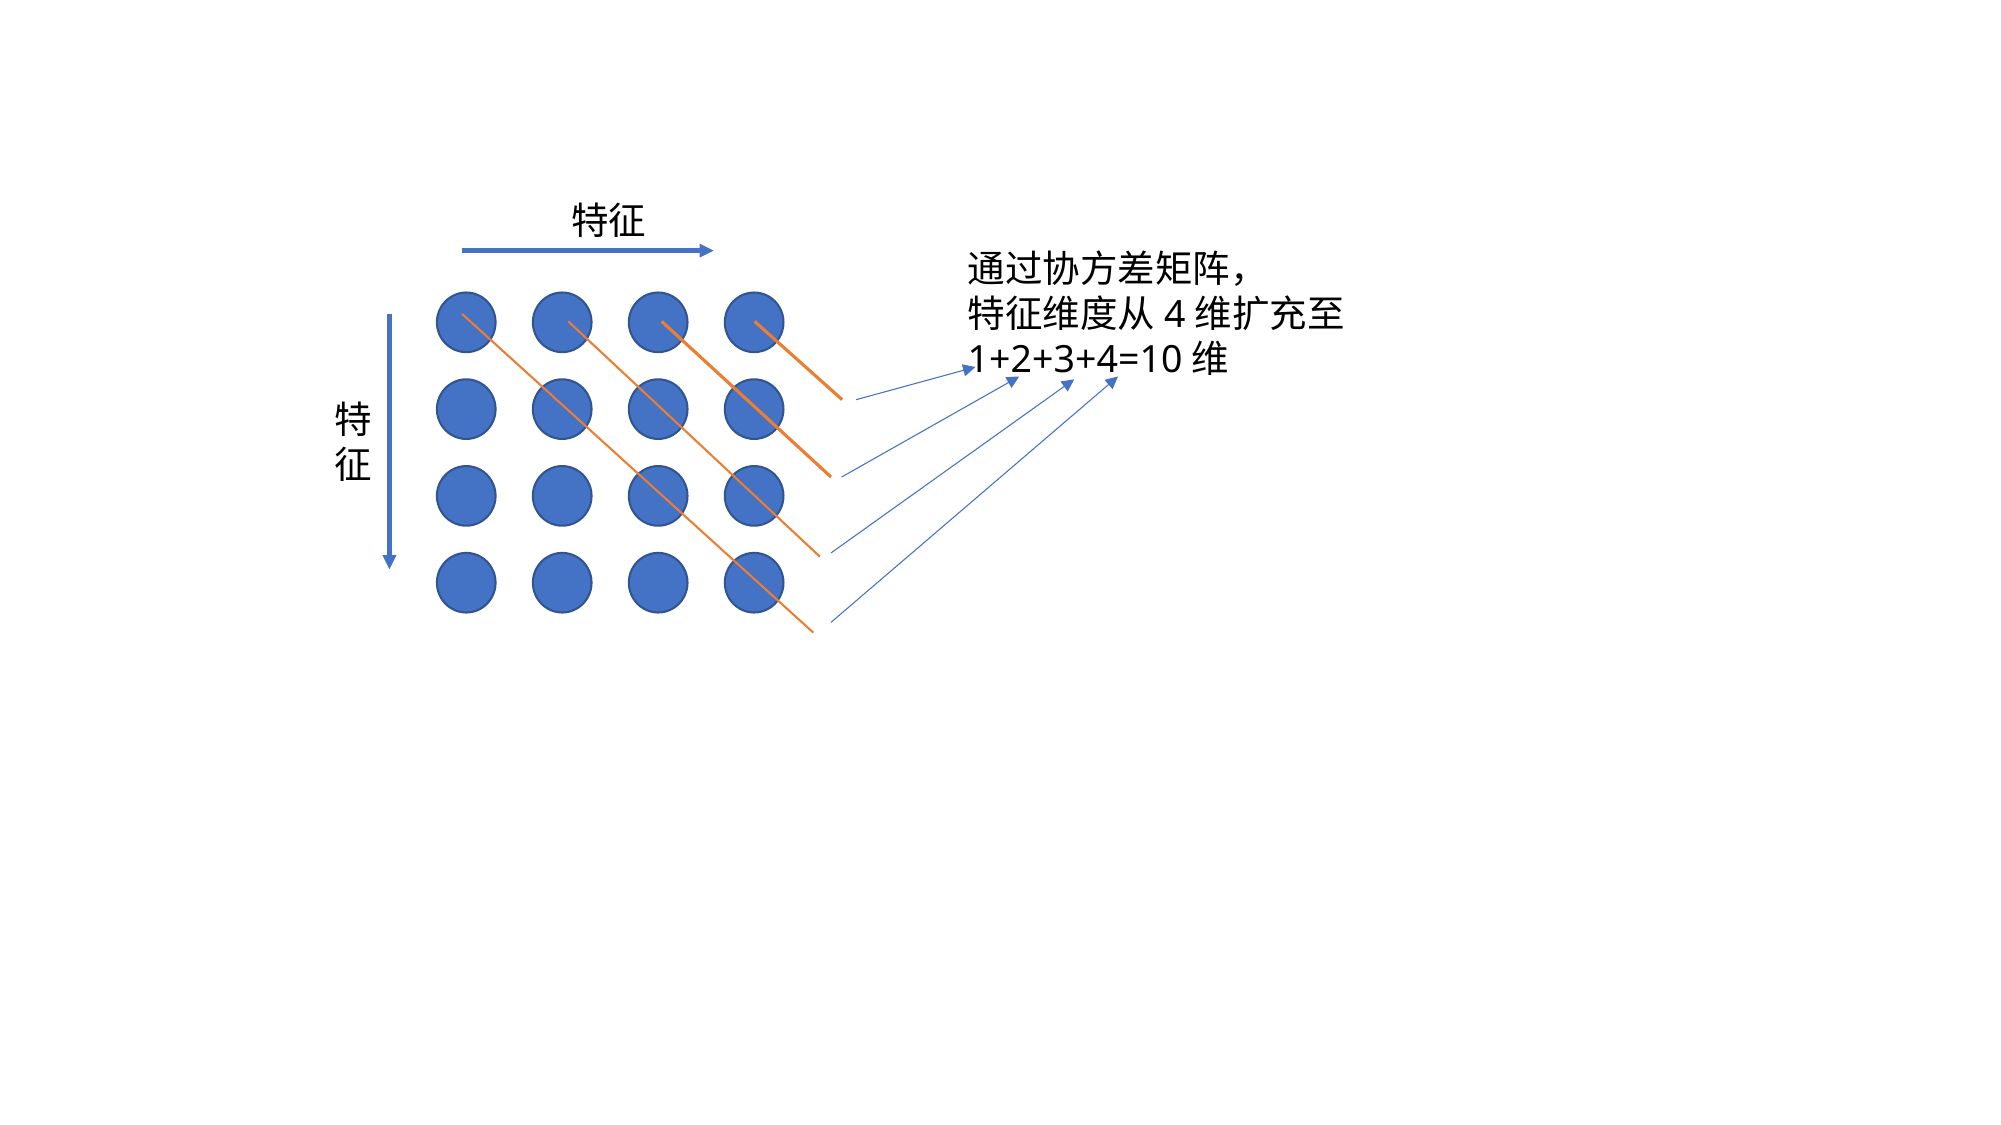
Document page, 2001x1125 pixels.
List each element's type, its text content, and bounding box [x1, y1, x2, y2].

text_box 通过协方差矩阵， 特征维度从4维扩充至 1+2+3+4=10维 [952, 237, 1360, 387]
text_box [435, 552, 462, 614]
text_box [856, 366, 976, 400]
text_box [435, 291, 496, 353]
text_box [841, 376, 1020, 477]
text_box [754, 321, 843, 400]
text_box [831, 376, 1119, 623]
text_box [533, 291, 592, 313]
text_box [629, 291, 688, 313]
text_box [568, 321, 820, 557]
text_box [435, 465, 462, 527]
text_box [725, 291, 784, 313]
text_box [435, 378, 462, 440]
text_box 特 征 [319, 388, 387, 539]
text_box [661, 321, 830, 478]
text_box 特征 [556, 189, 662, 250]
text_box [830, 379, 1075, 553]
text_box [462, 313, 814, 633]
